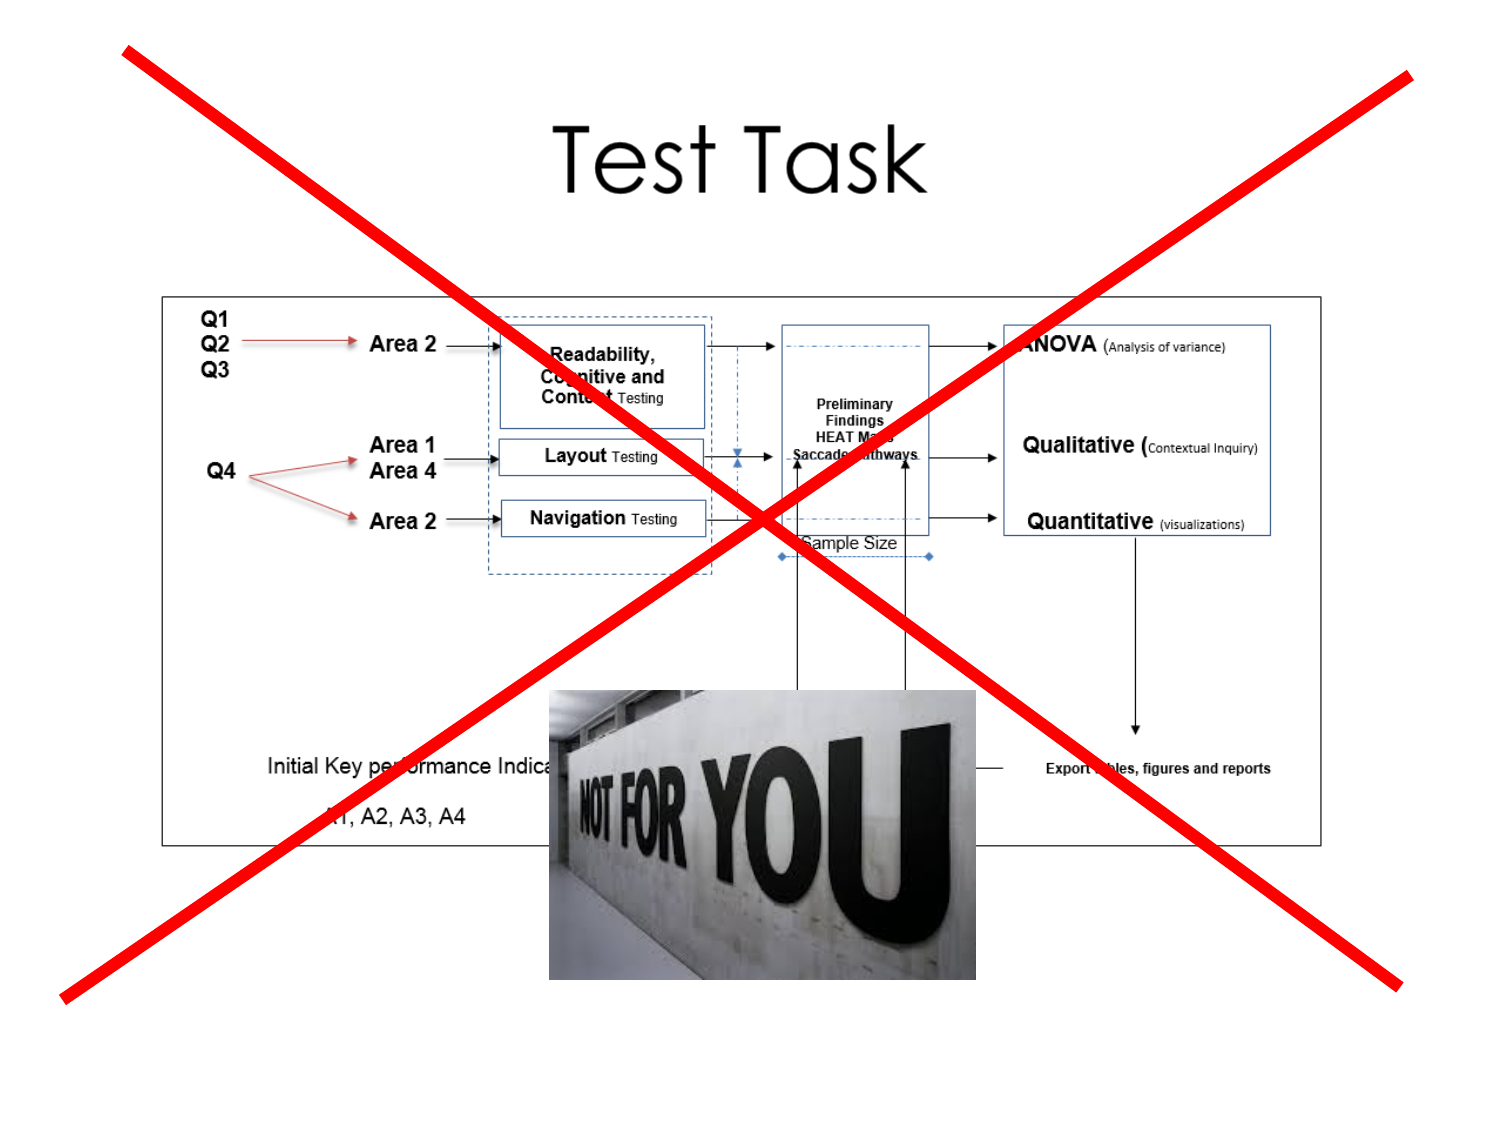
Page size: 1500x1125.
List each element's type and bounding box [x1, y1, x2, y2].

picture [548, 690, 976, 980]
text_box [124, 49, 1401, 73]
text_box [62, 74, 1411, 1001]
